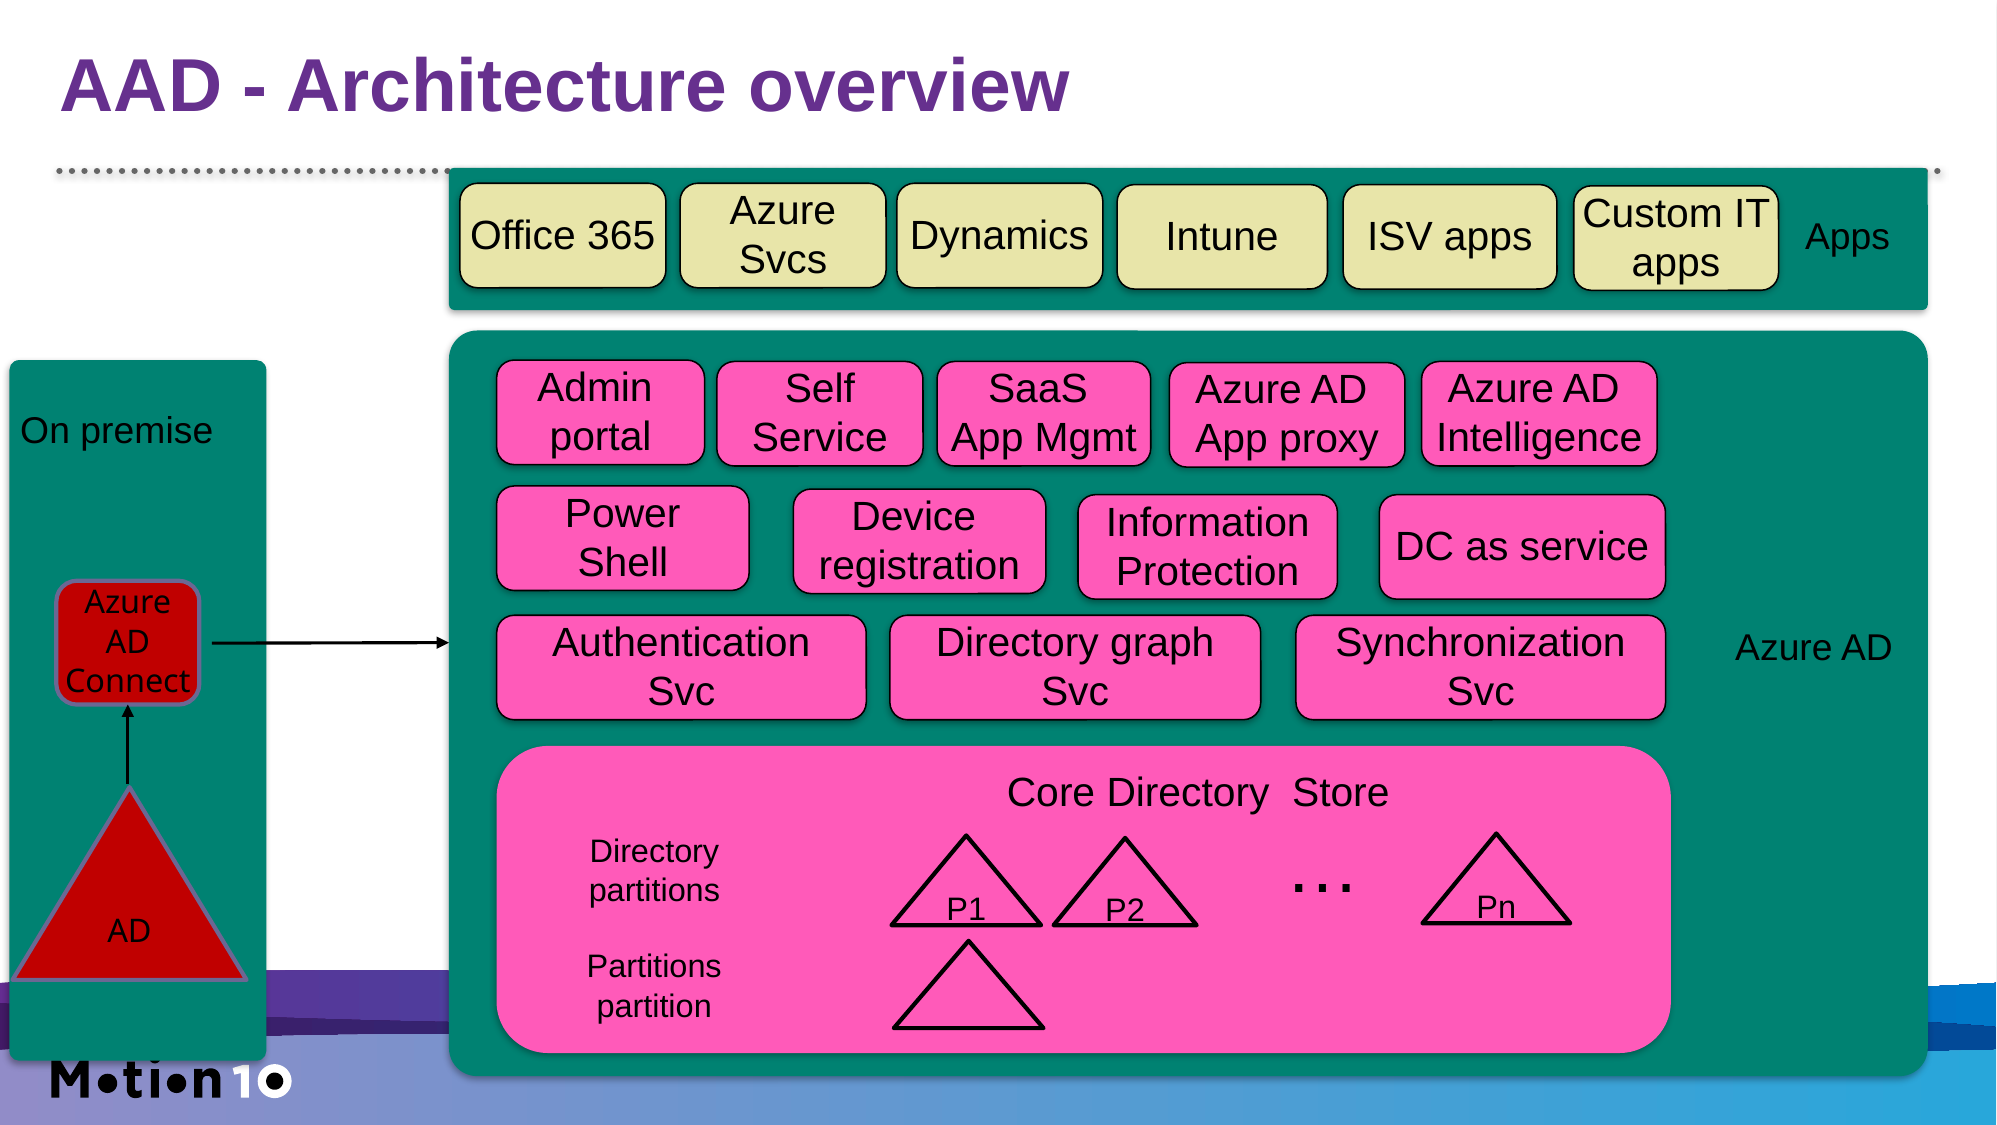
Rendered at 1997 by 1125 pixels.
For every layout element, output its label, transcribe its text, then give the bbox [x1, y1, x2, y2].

text_box Device registration [792, 488, 1047, 595]
text_box [496, 745, 1671, 1054]
text_box Directory graph Svc [889, 614, 1262, 721]
text_box AD [10, 786, 249, 982]
text_box Azure AD App proxy [1168, 361, 1406, 468]
text_box Apps [1697, 189, 1997, 280]
text_box Intune [1116, 183, 1329, 290]
text_box Self Service [716, 360, 924, 467]
text_box Partitions partition [559, 939, 750, 1030]
text_box Synchronization Svc [1295, 614, 1667, 721]
text_box Azure Svcs [679, 182, 887, 289]
text_box … [1265, 836, 1381, 890]
text_box P1 [889, 833, 1044, 928]
text_box Azure AD Connect [54, 578, 202, 707]
text_box DC as service [1378, 493, 1667, 600]
text_box [9, 360, 267, 383]
text_box [891, 938, 1046, 1031]
text_box Authentication Svc [495, 614, 868, 721]
text_box Custom IT apps [1572, 185, 1778, 292]
text_box Admin portal [495, 359, 706, 466]
text_box SaaS App Mgmt [936, 360, 1152, 467]
text_box [448, 167, 1928, 311]
text_box Directory partitions [559, 823, 750, 914]
text_box [9, 474, 267, 1061]
text_box Office 365 [459, 182, 667, 289]
text_box ISV apps [1342, 183, 1558, 290]
text_box Core Directory Store [866, 758, 1531, 822]
text_box Pn [1420, 831, 1573, 926]
title AAD - Architecture overview [44, 7, 1938, 155]
text_box Azure AD Intelligence [1420, 360, 1658, 467]
text_box Dynamics [896, 182, 1104, 289]
text_box Azure AD [1663, 600, 1965, 691]
text_box On premise [0, 383, 268, 474]
text_box Power Shell [495, 485, 750, 592]
text_box P2 [1051, 835, 1199, 928]
text_box [448, 330, 1928, 1077]
text_box Information Protection [1077, 493, 1339, 600]
